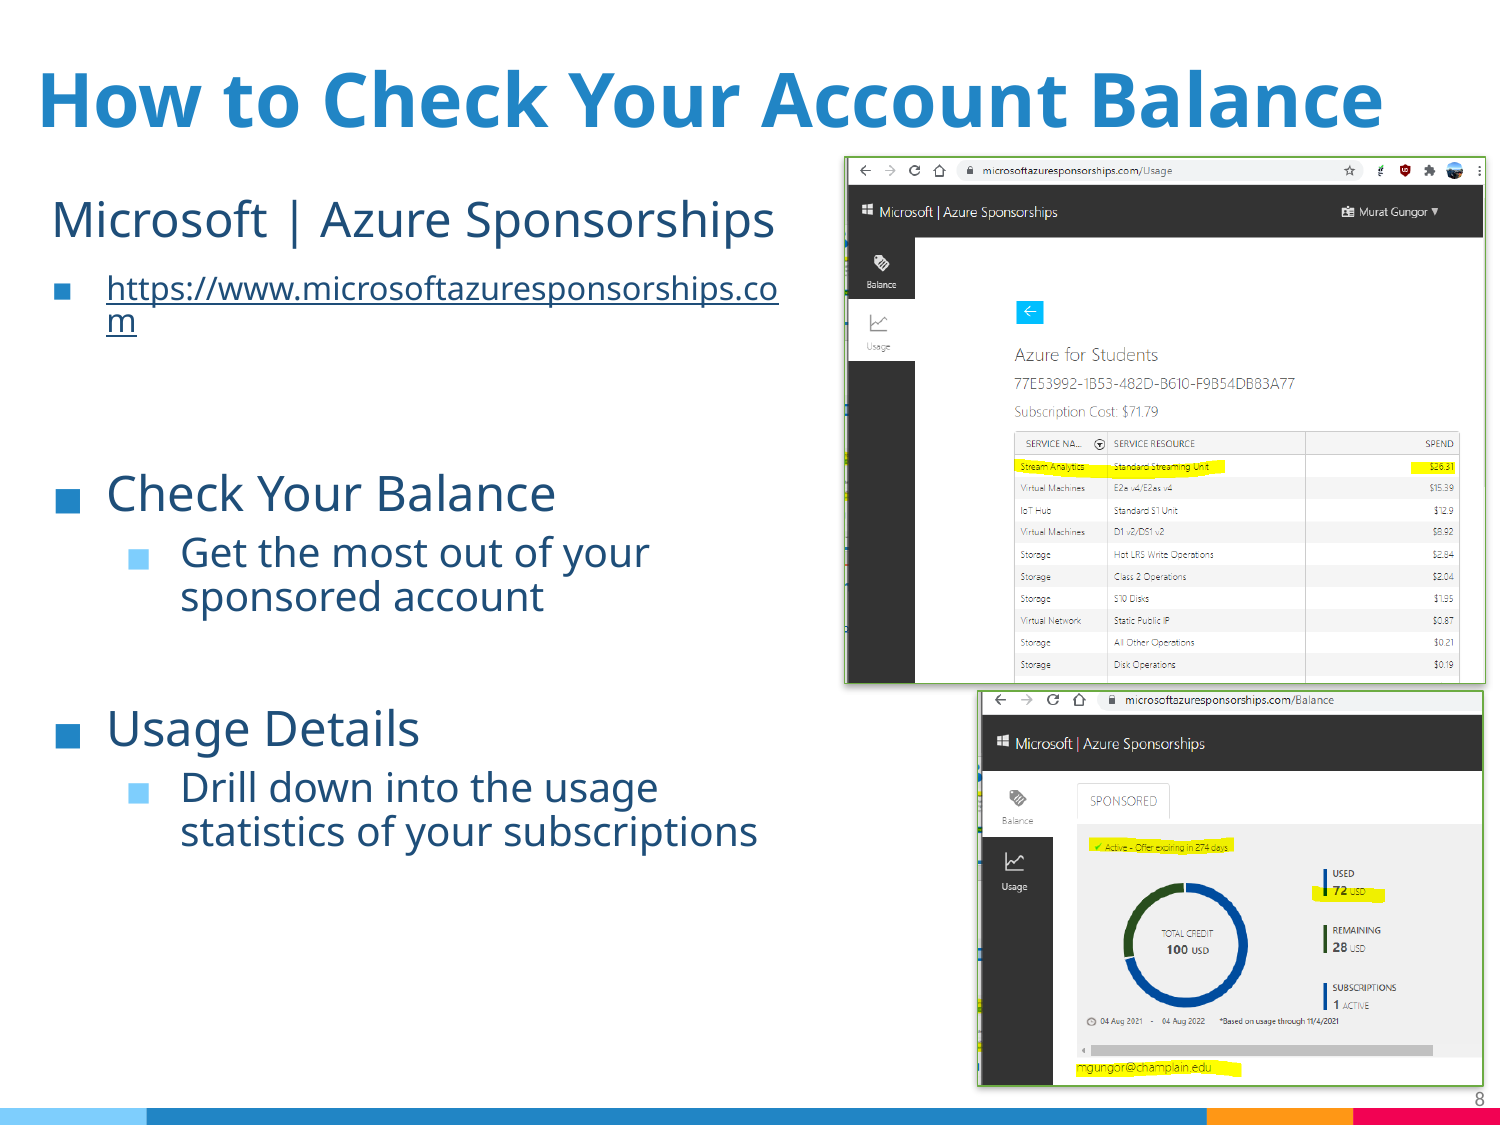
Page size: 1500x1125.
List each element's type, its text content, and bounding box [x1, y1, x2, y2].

text_box [374, 519, 839, 571]
list Microsoft | Azure Sponsorships https://www.microsoftazuresponsorships.com Check Your Balance Get the most out of your sponsored account Usage Details Drill down into the usage statistics of your subscriptions [17, 187, 797, 847]
title How to Check Your Account Balance [21, 18, 1482, 188]
picture [845, 157, 1485, 684]
slide_number ‹#› [1421, 1085, 1500, 1111]
picture [978, 691, 1483, 1086]
